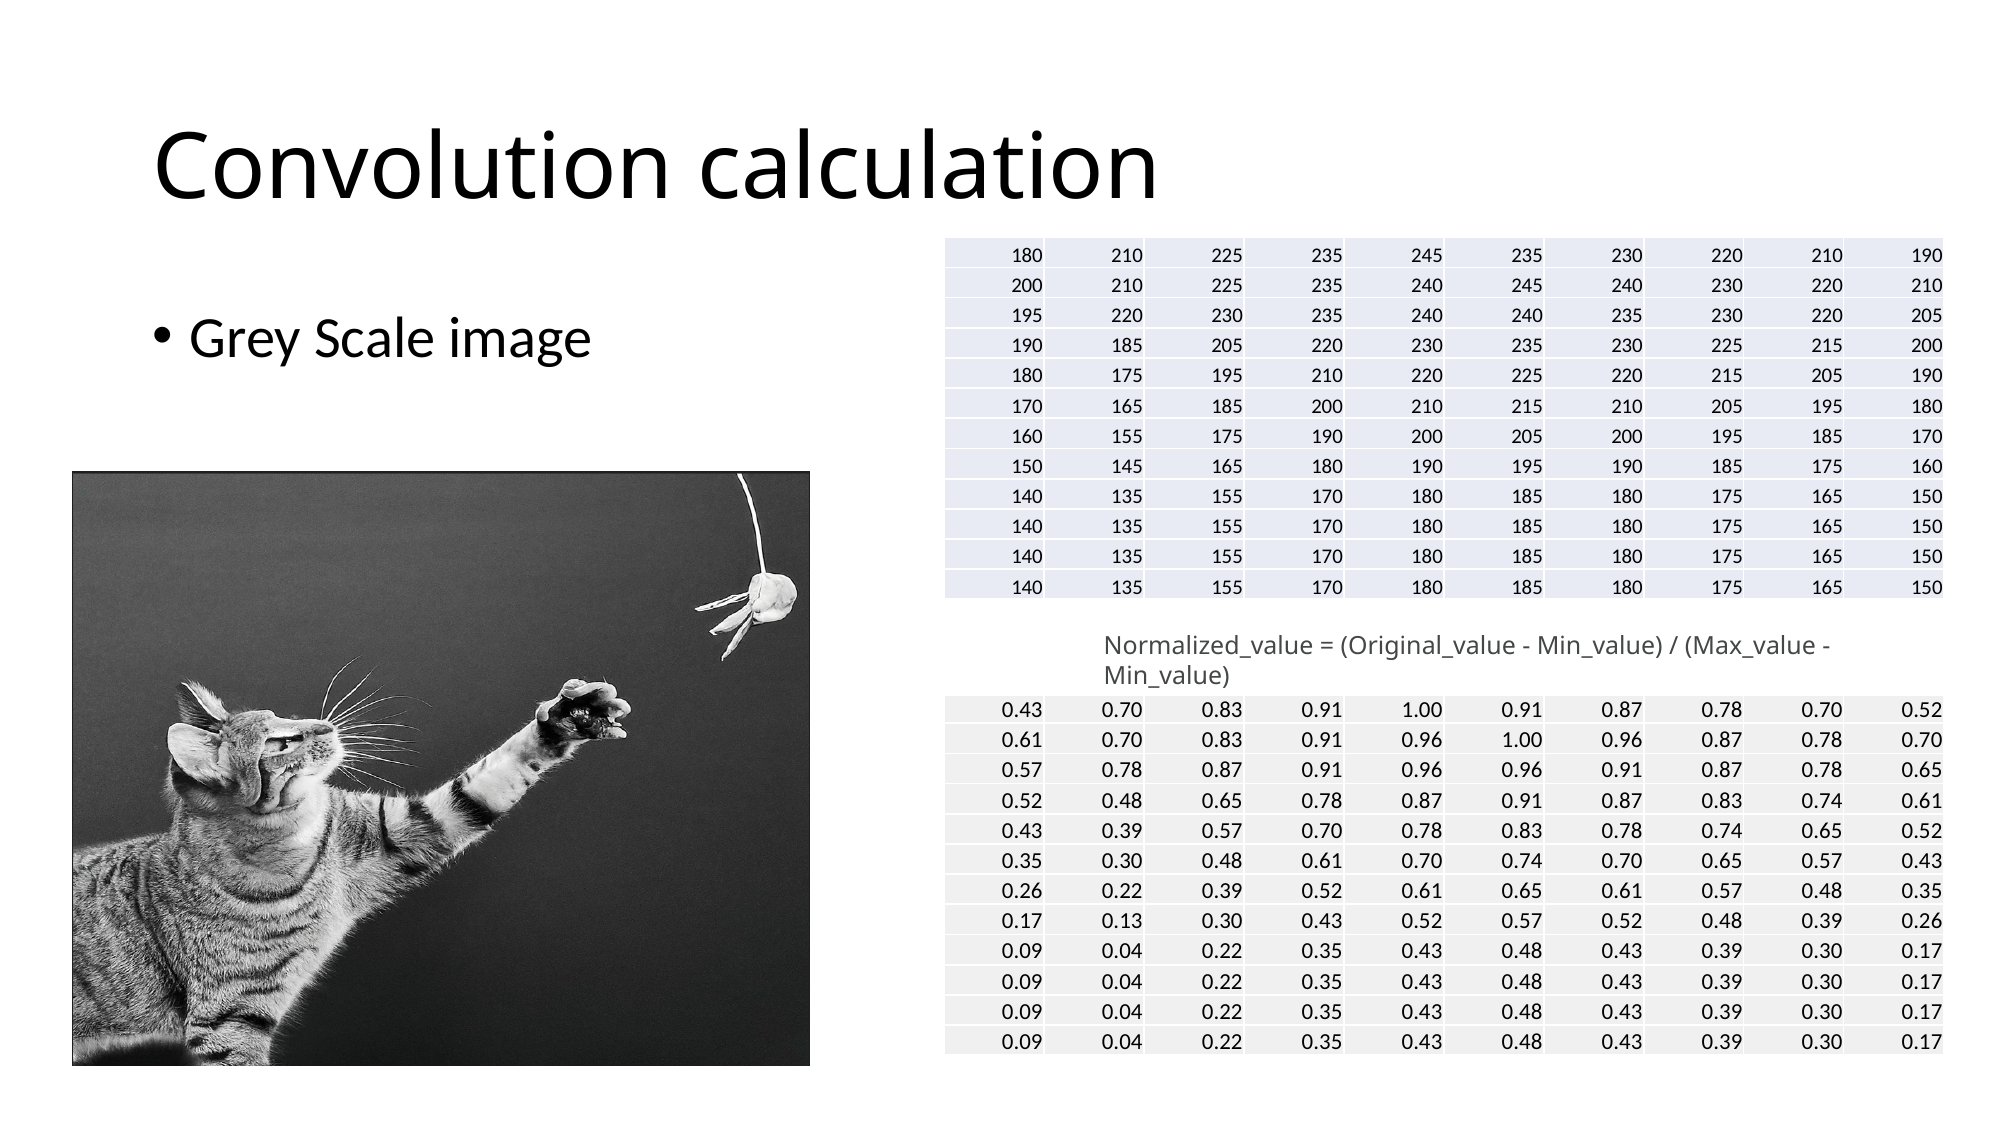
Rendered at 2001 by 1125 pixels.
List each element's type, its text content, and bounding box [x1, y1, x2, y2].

table_cell 0.48 [1045, 784, 1143, 813]
table_cell 0.09 [945, 966, 1043, 994]
table_cell 210 [1545, 389, 1643, 417]
table_cell 0.96 [1345, 754, 1443, 783]
table_cell 195 [1645, 419, 1743, 448]
table_cell 0.52 [1844, 815, 1943, 843]
table_cell 165 [1744, 510, 1843, 538]
table_cell 0.43 [1345, 996, 1443, 1024]
table_cell 0.39 [1645, 966, 1743, 994]
table_cell 0.43 [1345, 1026, 1443, 1054]
table_cell 0.30 [1744, 935, 1843, 964]
table_cell 0.61 [945, 724, 1043, 753]
table_cell 175 [1045, 359, 1143, 387]
table_cell 155 [1145, 540, 1243, 568]
table_cell 0.30 [1145, 905, 1243, 934]
table_cell 195 [1744, 389, 1843, 417]
title Convolution calculation [137, 59, 1863, 278]
table_header 235 [1245, 238, 1343, 267]
table_cell 0.22 [1045, 875, 1143, 903]
table_cell 0.04 [1045, 935, 1143, 964]
table_cell 215 [1744, 329, 1843, 357]
table_cell 0.48 [1445, 1026, 1543, 1054]
table_cell 190 [1345, 449, 1443, 478]
table_cell 0.87 [1645, 724, 1743, 753]
table_cell 0.30 [1744, 996, 1843, 1024]
table_cell 185 [1045, 329, 1143, 357]
table_cell 185 [1445, 480, 1543, 508]
table_cell 180 [1545, 540, 1643, 568]
table_cell 0.35 [1245, 1026, 1343, 1054]
table_cell 170 [1245, 480, 1343, 508]
table_cell 150 [945, 449, 1043, 478]
table_cell 0.22 [1145, 1026, 1243, 1054]
table_cell 170 [1245, 510, 1343, 538]
table_cell 155 [1145, 570, 1243, 598]
table_cell 185 [1744, 419, 1843, 448]
table_cell 210 [1045, 268, 1143, 297]
table_cell 235 [1245, 268, 1343, 297]
table_cell 175 [1645, 480, 1743, 508]
table_cell 175 [1645, 510, 1743, 538]
table_cell 220 [1744, 268, 1843, 297]
table_cell 215 [1445, 389, 1543, 417]
table_header 0.43 [945, 696, 1043, 722]
table_cell 190 [945, 329, 1043, 357]
table_cell 180 [1345, 480, 1443, 508]
table_cell 180 [945, 359, 1043, 387]
table_cell 135 [1045, 570, 1143, 598]
table_header 220 [1645, 238, 1743, 267]
table_cell 0.78 [1345, 815, 1443, 843]
table_cell 0.43 [1545, 966, 1643, 994]
table_cell 0.39 [1145, 875, 1243, 903]
table_header 0.91 [1445, 696, 1543, 722]
table_cell 0.22 [1145, 935, 1243, 964]
table_cell 0.48 [1445, 966, 1543, 994]
table_cell 0.39 [1645, 996, 1743, 1024]
table_cell 0.52 [1345, 905, 1443, 934]
table_cell 210 [1245, 359, 1343, 387]
table_cell 0.96 [1445, 754, 1543, 783]
table_cell 170 [945, 389, 1043, 417]
table_header 210 [1744, 238, 1843, 267]
table_header 0.87 [1545, 696, 1643, 722]
table_cell 210 [1345, 389, 1443, 417]
table_cell 190 [1545, 449, 1643, 478]
table_cell 0.70 [1245, 815, 1343, 843]
picture [72, 471, 810, 1066]
table_header 235 [1445, 238, 1543, 267]
table_cell 175 [1645, 570, 1743, 598]
table_cell 185 [1645, 449, 1743, 478]
table_cell 0.22 [1145, 966, 1243, 994]
table_cell 0.17 [1844, 1026, 1943, 1054]
table_cell 205 [1445, 419, 1543, 448]
table_cell 135 [1045, 540, 1143, 568]
table_cell 0.04 [1045, 996, 1143, 1024]
table_cell 0.57 [945, 754, 1043, 783]
table_cell 205 [1844, 298, 1943, 327]
table_cell 220 [1744, 298, 1843, 327]
table_cell 0.78 [1045, 754, 1143, 783]
table_cell 165 [1744, 480, 1843, 508]
table_header 245 [1345, 238, 1443, 267]
table_cell 220 [1245, 329, 1343, 357]
table_cell 0.09 [945, 935, 1043, 964]
table_cell 165 [1744, 570, 1843, 598]
table_cell 220 [1545, 359, 1643, 387]
table_cell 200 [1345, 419, 1443, 448]
table_cell 200 [1545, 419, 1643, 448]
table_cell 160 [1844, 449, 1943, 478]
table_cell 0.74 [1445, 845, 1543, 873]
table_cell 240 [1345, 298, 1443, 327]
table_cell 0.65 [1645, 845, 1743, 873]
table_cell 0.52 [1545, 905, 1643, 934]
table_header 0.83 [1145, 696, 1243, 722]
table_cell 240 [1445, 298, 1543, 327]
table_header 225 [1145, 238, 1243, 267]
table_cell 0.91 [1245, 724, 1343, 753]
table_cell 0.70 [1545, 845, 1643, 873]
table_cell 0.35 [1245, 966, 1343, 994]
table_cell 0.61 [1545, 875, 1643, 903]
table_cell 0.13 [1045, 905, 1143, 934]
table_cell 185 [1445, 540, 1543, 568]
table_cell 1.00 [1445, 724, 1543, 753]
table_cell 0.65 [1145, 784, 1243, 813]
table_cell 0.52 [1245, 875, 1343, 903]
table_cell 145 [1045, 449, 1143, 478]
table_cell 0.35 [1245, 935, 1343, 964]
table_cell 185 [1445, 570, 1543, 598]
table_cell 200 [1245, 389, 1343, 417]
table_header 0.70 [1744, 696, 1843, 722]
table_cell 0.87 [1145, 754, 1243, 783]
table_cell 200 [1844, 329, 1943, 357]
table_cell 180 [1545, 510, 1643, 538]
table_cell 195 [1145, 359, 1243, 387]
table_cell 150 [1844, 570, 1943, 598]
table_cell 0.43 [945, 815, 1043, 843]
table_cell 0.43 [1245, 905, 1343, 934]
table_cell 0.78 [1545, 815, 1643, 843]
table_cell 0.04 [1045, 1026, 1143, 1054]
table_cell 170 [1844, 419, 1943, 448]
table_cell 240 [1545, 268, 1643, 297]
table_cell 0.78 [1744, 754, 1843, 783]
table_cell 165 [1744, 540, 1843, 568]
table_cell 135 [1045, 480, 1143, 508]
table_cell 205 [1145, 329, 1243, 357]
table_cell 175 [1645, 540, 1743, 568]
table_cell 0.91 [1445, 784, 1543, 813]
table_cell 0.04 [1045, 966, 1143, 994]
table_header 190 [1844, 238, 1943, 267]
table_cell 155 [1145, 510, 1243, 538]
table_cell 195 [945, 298, 1043, 327]
table_cell 175 [1744, 449, 1843, 478]
table_cell 165 [1145, 449, 1243, 478]
table_cell 0.91 [1545, 754, 1643, 783]
table_cell 0.48 [1445, 935, 1543, 964]
table_cell 0.48 [1445, 996, 1543, 1024]
table_cell 0.61 [1245, 845, 1343, 873]
table_header 180 [945, 238, 1043, 267]
table_cell 0.65 [1844, 754, 1943, 783]
table_cell 170 [1245, 570, 1343, 598]
table_cell 0.74 [1645, 815, 1743, 843]
table_cell 0.09 [945, 1026, 1043, 1054]
table_cell 190 [1844, 359, 1943, 387]
table_cell 180 [1345, 510, 1443, 538]
table_cell 150 [1844, 510, 1943, 538]
table_cell 0.26 [945, 875, 1043, 903]
table_cell 215 [1645, 359, 1743, 387]
table_cell 0.26 [1844, 905, 1943, 934]
list Grey Scale image [137, 299, 745, 417]
table_cell 245 [1445, 268, 1543, 297]
table_header 0.52 [1844, 696, 1943, 722]
table_cell 225 [1445, 359, 1543, 387]
table_cell 0.30 [1045, 845, 1143, 873]
table_cell 0.17 [1844, 996, 1943, 1024]
table_cell 0.57 [1645, 875, 1743, 903]
table_cell 0.48 [1145, 845, 1243, 873]
table_cell 170 [1245, 540, 1343, 568]
table_cell 0.61 [1844, 784, 1943, 813]
table_cell 180 [1245, 449, 1343, 478]
table_cell 0.96 [1345, 724, 1443, 753]
table_cell 165 [1045, 389, 1143, 417]
table_cell 0.39 [1645, 1026, 1743, 1054]
table_cell 230 [1145, 298, 1243, 327]
table_cell 0.30 [1744, 966, 1843, 994]
table_cell 210 [1844, 268, 1943, 297]
table_header 1.00 [1345, 696, 1443, 722]
table_cell 0.35 [1245, 996, 1343, 1024]
table_cell 175 [1145, 419, 1243, 448]
table_cell 240 [1345, 268, 1443, 297]
table_cell 0.70 [1345, 845, 1443, 873]
table_cell 0.74 [1744, 784, 1843, 813]
table_cell 0.43 [1545, 935, 1643, 964]
table_header 230 [1545, 238, 1643, 267]
table_cell 180 [1345, 540, 1443, 568]
table_cell 0.78 [1744, 724, 1843, 753]
table_cell 195 [1445, 449, 1543, 478]
table_cell 140 [945, 540, 1043, 568]
table_cell 0.91 [1245, 754, 1343, 783]
table_header 0.78 [1645, 696, 1743, 722]
table_cell 185 [1445, 510, 1543, 538]
table_cell 220 [1045, 298, 1143, 327]
table_cell 0.87 [1645, 754, 1743, 783]
table_cell 220 [1345, 359, 1443, 387]
table_cell 150 [1844, 540, 1943, 568]
table_cell 140 [945, 480, 1043, 508]
table_cell 0.43 [1545, 996, 1643, 1024]
table_cell 160 [945, 419, 1043, 448]
table_cell 0.17 [945, 905, 1043, 934]
table_cell 0.17 [1844, 966, 1943, 994]
table_cell 230 [1345, 329, 1443, 357]
table_cell 0.65 [1445, 875, 1543, 903]
table_cell 0.70 [1844, 724, 1943, 753]
table_cell 0.48 [1744, 875, 1843, 903]
table_cell 0.83 [1645, 784, 1743, 813]
table_cell 155 [1145, 480, 1243, 508]
table_cell 0.43 [1345, 966, 1443, 994]
table_cell 190 [1245, 419, 1343, 448]
table_cell 205 [1645, 389, 1743, 417]
table_cell 225 [1645, 329, 1743, 357]
table_cell 0.43 [1844, 845, 1943, 873]
table_cell 155 [1045, 419, 1143, 448]
table_cell 235 [1445, 329, 1543, 357]
table_cell 0.65 [1744, 815, 1843, 843]
table_cell 0.96 [1545, 724, 1643, 753]
table_cell 0.17 [1844, 935, 1943, 964]
table_cell 0.48 [1645, 905, 1743, 934]
table_cell 180 [1844, 389, 1943, 417]
table_cell 135 [1045, 510, 1143, 538]
table_cell 230 [1545, 329, 1643, 357]
table_cell 0.57 [1744, 845, 1843, 873]
table_header 0.70 [1045, 696, 1143, 722]
table_cell 0.52 [945, 784, 1043, 813]
table_cell 0.61 [1345, 875, 1443, 903]
table_cell 0.87 [1545, 784, 1643, 813]
table_cell 0.43 [1545, 1026, 1643, 1054]
table_cell 0.35 [1844, 875, 1943, 903]
table_cell 0.30 [1744, 1026, 1843, 1054]
table_cell 225 [1145, 268, 1243, 297]
table_header 210 [1045, 238, 1143, 267]
table_cell 230 [1645, 268, 1743, 297]
table_cell 0.39 [1744, 905, 1843, 934]
table_cell 0.87 [1345, 784, 1443, 813]
table_cell 0.43 [1345, 935, 1443, 964]
text_box [810, 537, 1025, 818]
table_cell 0.83 [1145, 724, 1243, 753]
table_header 0.91 [1245, 696, 1343, 722]
table_cell 185 [1145, 389, 1243, 417]
table_cell 0.57 [1145, 815, 1243, 843]
table_cell 235 [1245, 298, 1343, 327]
table_cell 0.39 [1645, 935, 1743, 964]
table_cell 140 [945, 570, 1043, 598]
table_cell 0.09 [945, 996, 1043, 1024]
table_cell 180 [1545, 480, 1643, 508]
table_cell 235 [1545, 298, 1643, 327]
table_cell 0.35 [945, 845, 1043, 873]
table_cell 0.78 [1245, 784, 1343, 813]
table_cell 0.70 [1045, 724, 1143, 753]
table_cell 200 [945, 268, 1043, 297]
table_cell 150 [1844, 480, 1943, 508]
table_cell 205 [1744, 359, 1843, 387]
table_cell 0.39 [1045, 815, 1143, 843]
table_cell 0.22 [1145, 996, 1243, 1024]
text_box Normalized_value = (Original_value - Min_value) / (Max_value - Min_value) [1089, 621, 1903, 694]
table_cell 180 [1345, 570, 1443, 598]
table_cell 180 [1545, 570, 1643, 598]
table_cell 140 [945, 510, 1043, 538]
table_cell 0.57 [1445, 905, 1543, 934]
table_cell 230 [1645, 298, 1743, 327]
table_cell 0.83 [1445, 815, 1543, 843]
